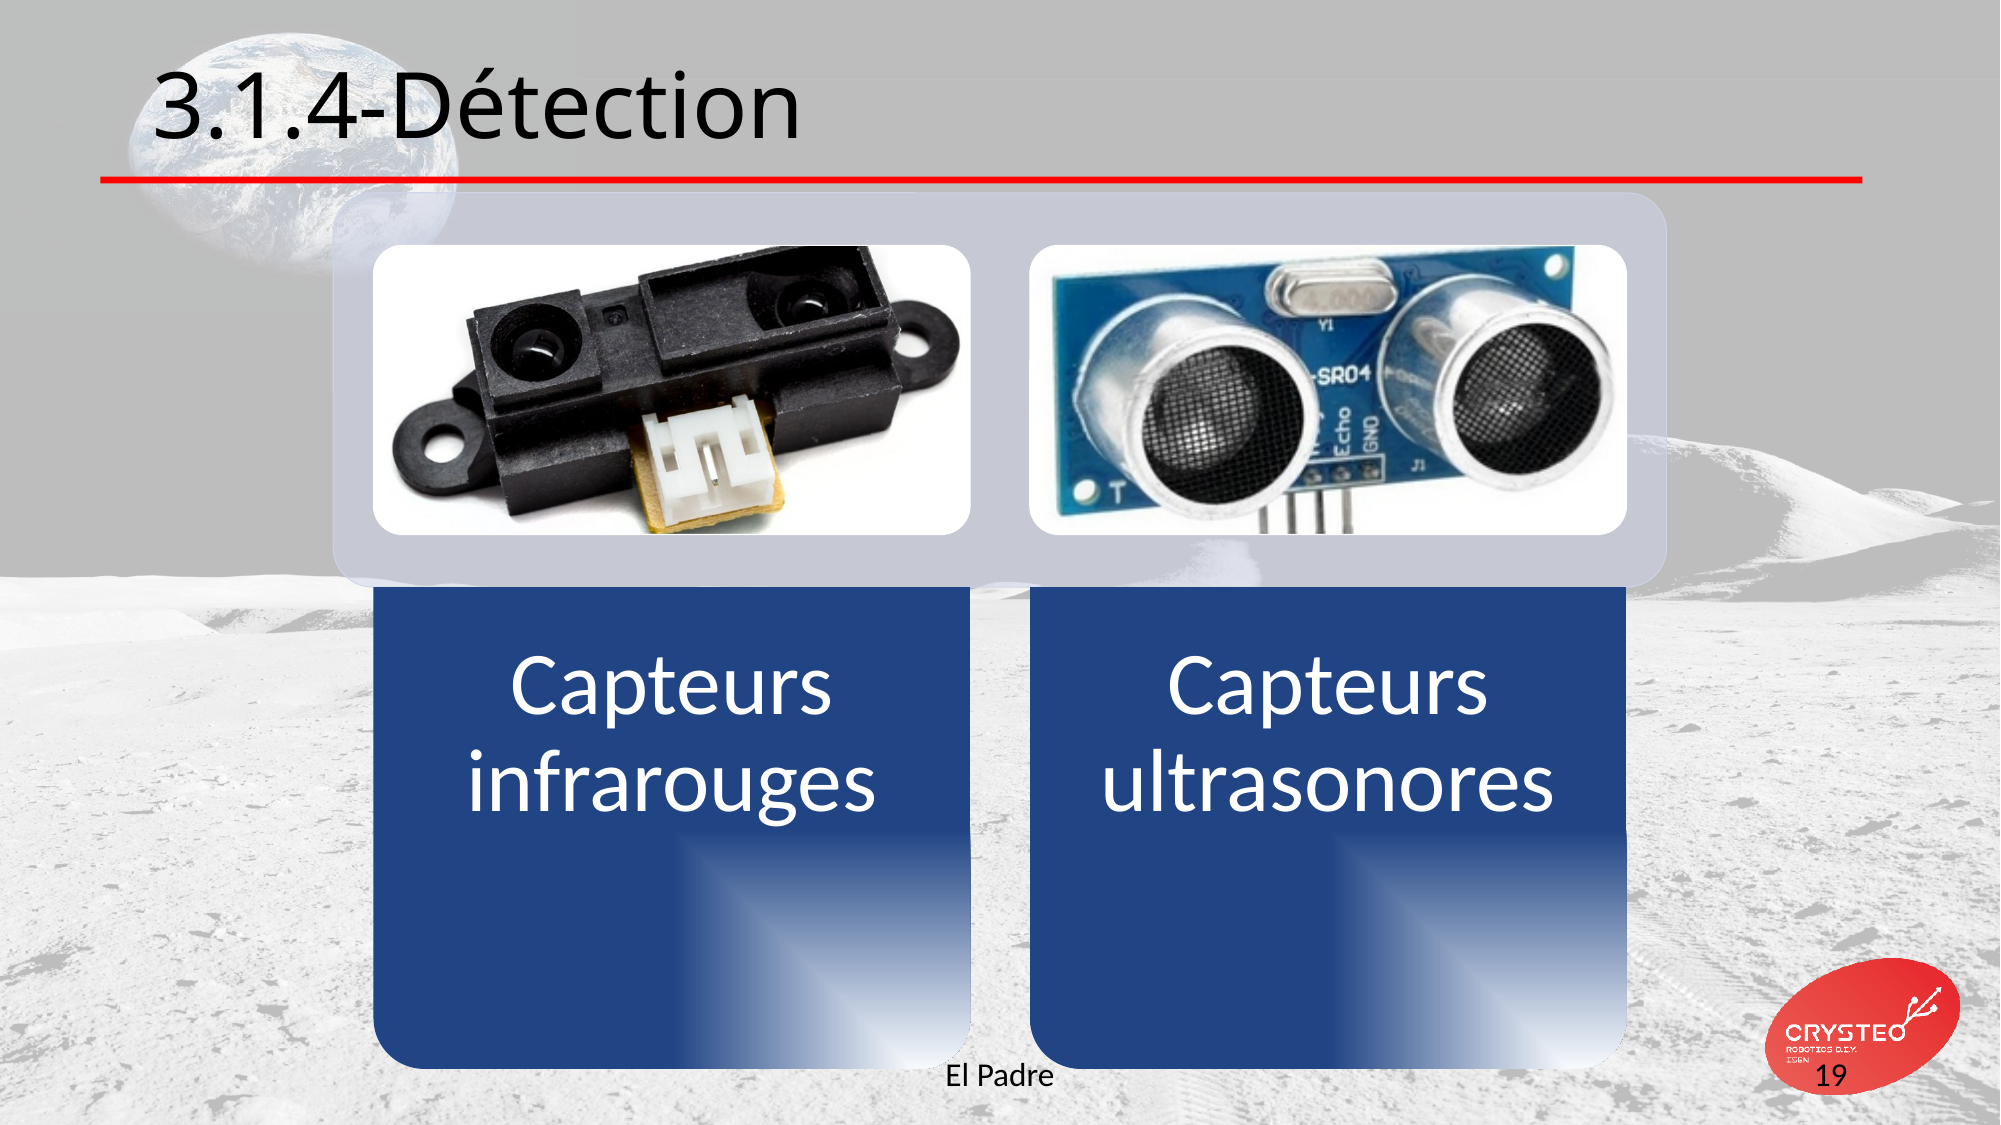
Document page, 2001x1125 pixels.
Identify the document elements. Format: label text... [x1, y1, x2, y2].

slide_number 19 [1412, 1042, 1863, 1103]
text_box 3.1.4-Détection [137, 181, 1863, 218]
text_box 3.1.4-Détection [137, 0, 1863, 179]
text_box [333, 192, 1667, 1069]
footer El Padre [662, 1069, 1338, 1103]
picture [1765, 958, 1960, 1095]
